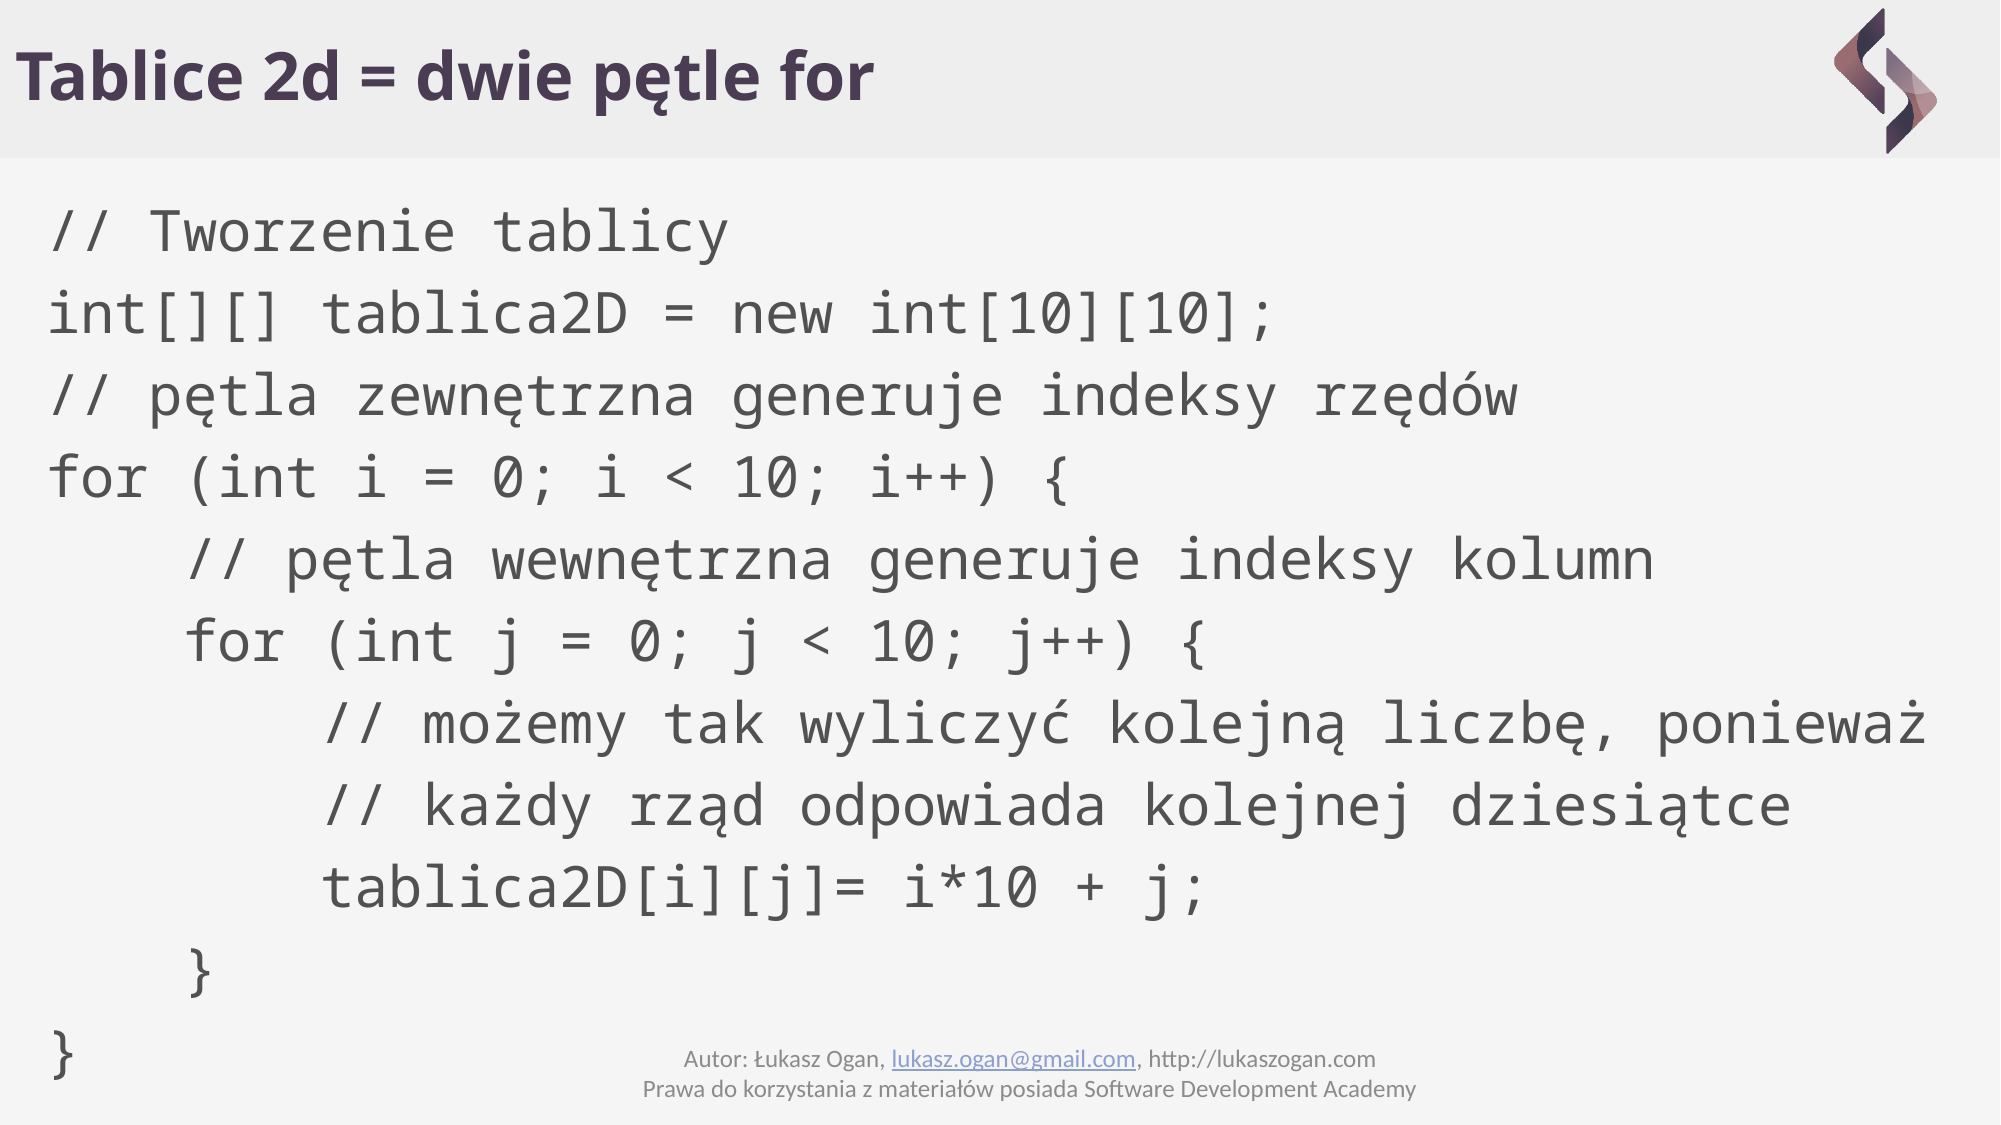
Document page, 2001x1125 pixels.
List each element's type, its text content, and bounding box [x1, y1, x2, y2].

footer Autor: Łukasz Ogan, lukasz.ogan@gmail.com, http://lukaszogan.com Prawa do korzystania z materiałów posiada Software Development Academy [556, 1042, 1505, 1103]
title Tablice 2d = dwie pętle for [0, 0, 1788, 158]
list // Tworzenie tablicy int[][] tablica2D = new int[10][10]; // pętla zewnętrzna generuje indeksy rzędów for (int i = 0; i < 10; i++) { // pętla wewnętrzna generuje indeksy kolumn for (int j = 0; j < 10; j++) { // możemy tak wyliczyć kolejną liczbę, ponieważ // każdy rząd odpowiada kolejnej dziesiątce tablica2D[i][j]= i*10 + j; } } [31, 194, 1978, 1102]
picture [1787, 0, 2001, 166]
